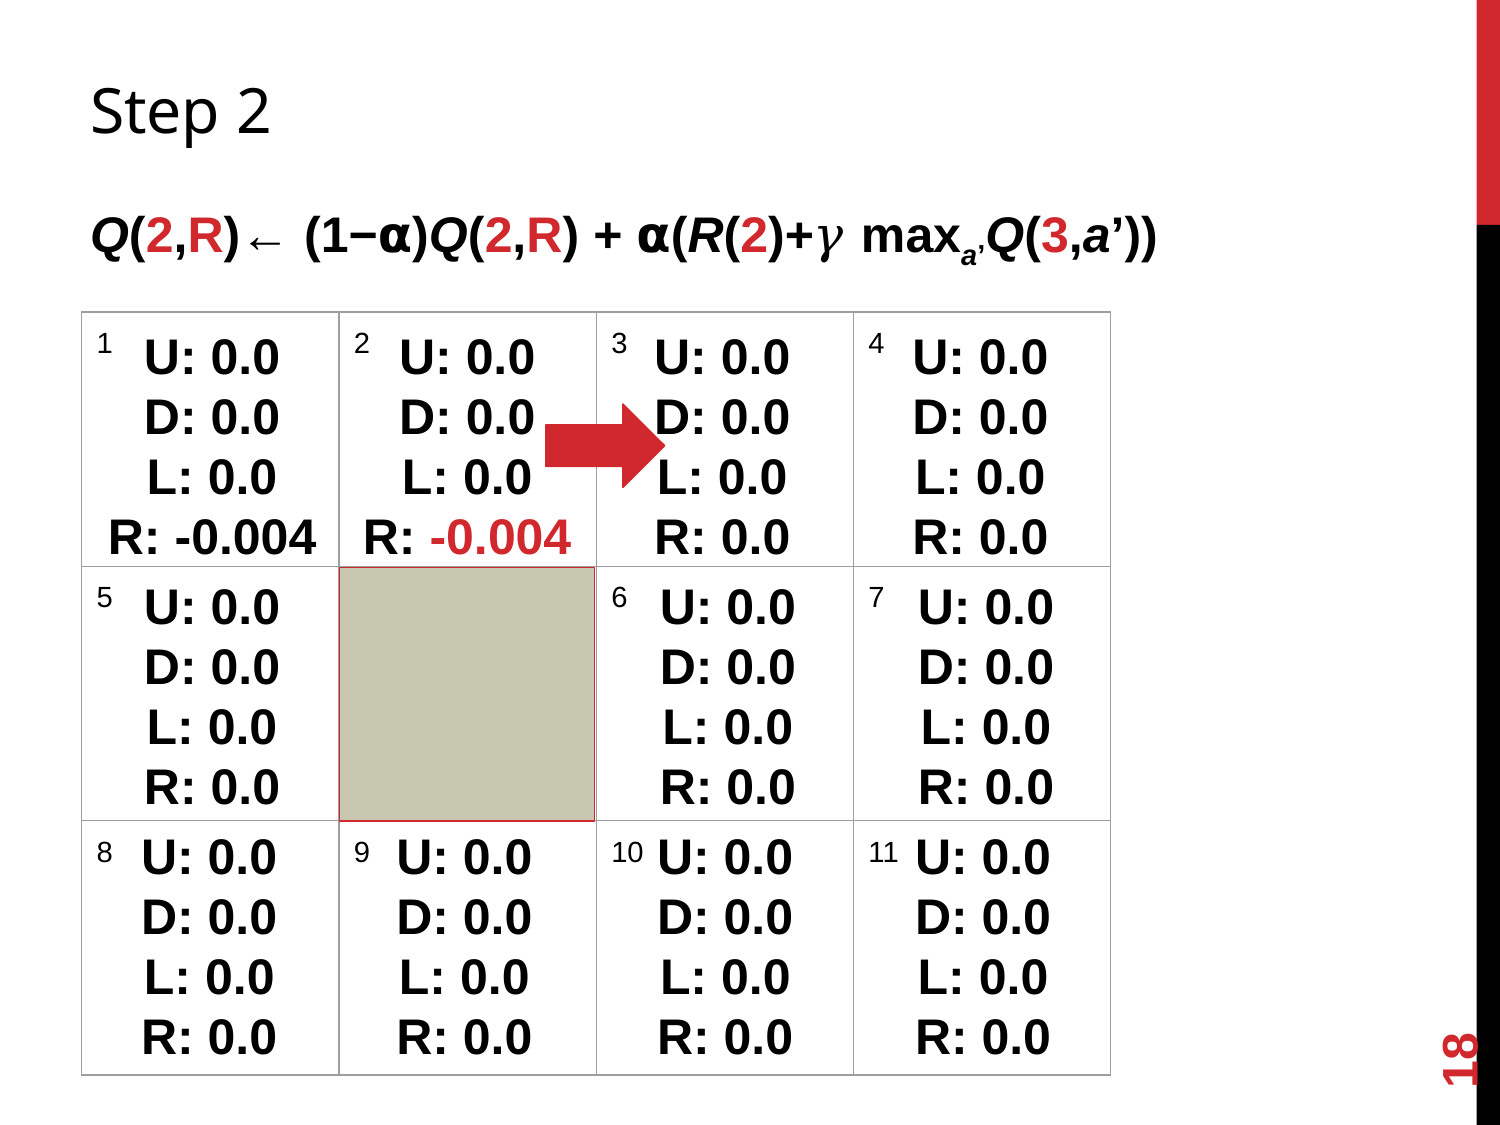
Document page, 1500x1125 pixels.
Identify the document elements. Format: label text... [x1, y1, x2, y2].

list Q(2,R)← (1−⍺)Q(2,R) + ⍺(R(2)+𝛾 maxa’Q(3,a’)) [75, 195, 1401, 1104]
slide_number 18 [1427, 887, 1488, 1104]
title Step 2 [75, 25, 1401, 154]
